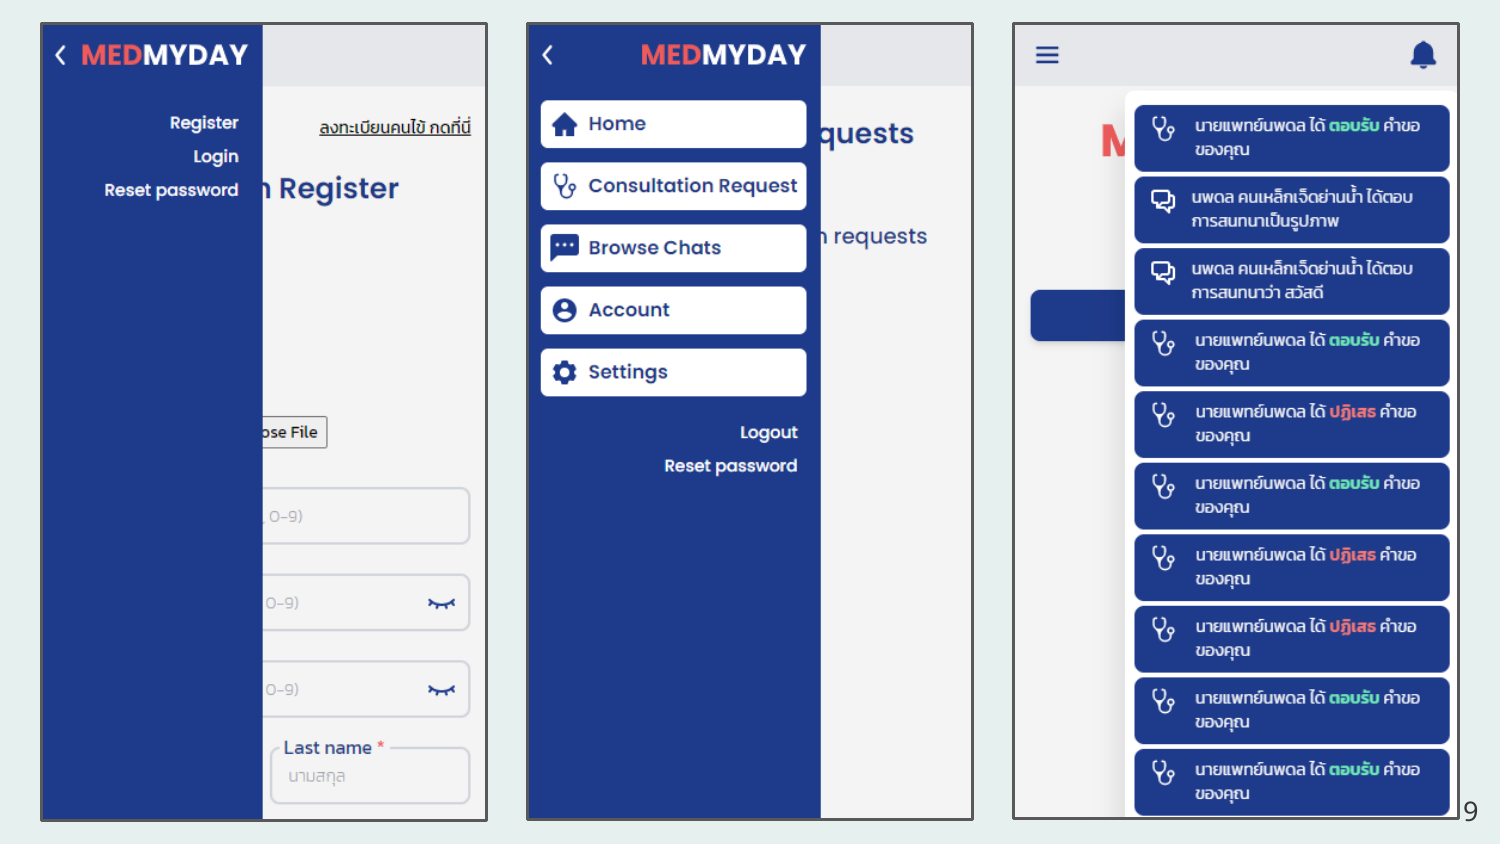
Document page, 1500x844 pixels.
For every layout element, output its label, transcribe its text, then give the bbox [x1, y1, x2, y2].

slide_number ‹#› [1403, 779, 1494, 844]
picture [1014, 24, 1458, 818]
picture [42, 24, 486, 819]
picture [528, 24, 972, 819]
